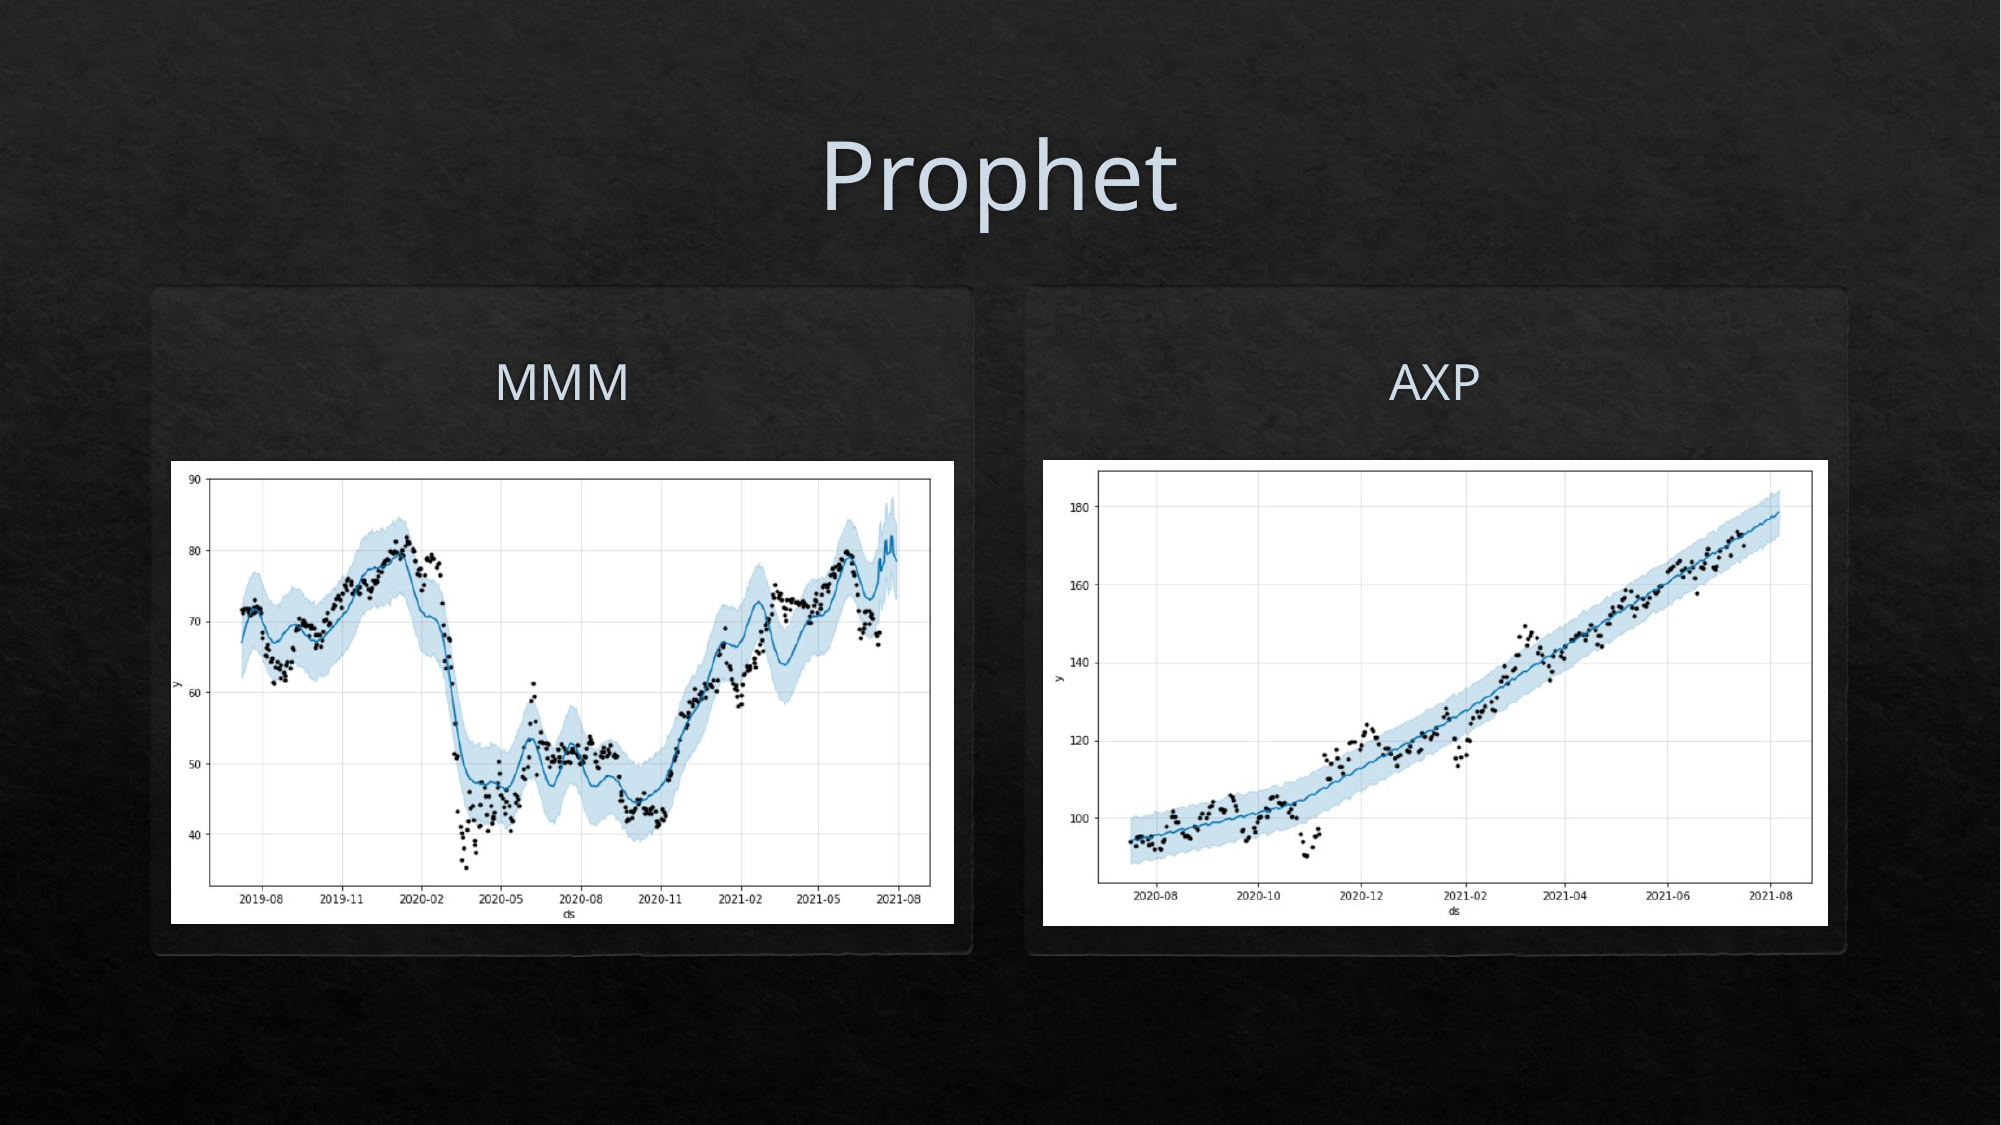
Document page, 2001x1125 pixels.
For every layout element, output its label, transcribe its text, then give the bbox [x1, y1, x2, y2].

picture [1023, 284, 1849, 957]
title Prophet [149, 99, 1849, 260]
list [171, 461, 954, 925]
list MMM [171, 304, 954, 418]
list AXP [1043, 304, 1828, 418]
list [1043, 460, 1829, 926]
picture [149, 284, 975, 957]
